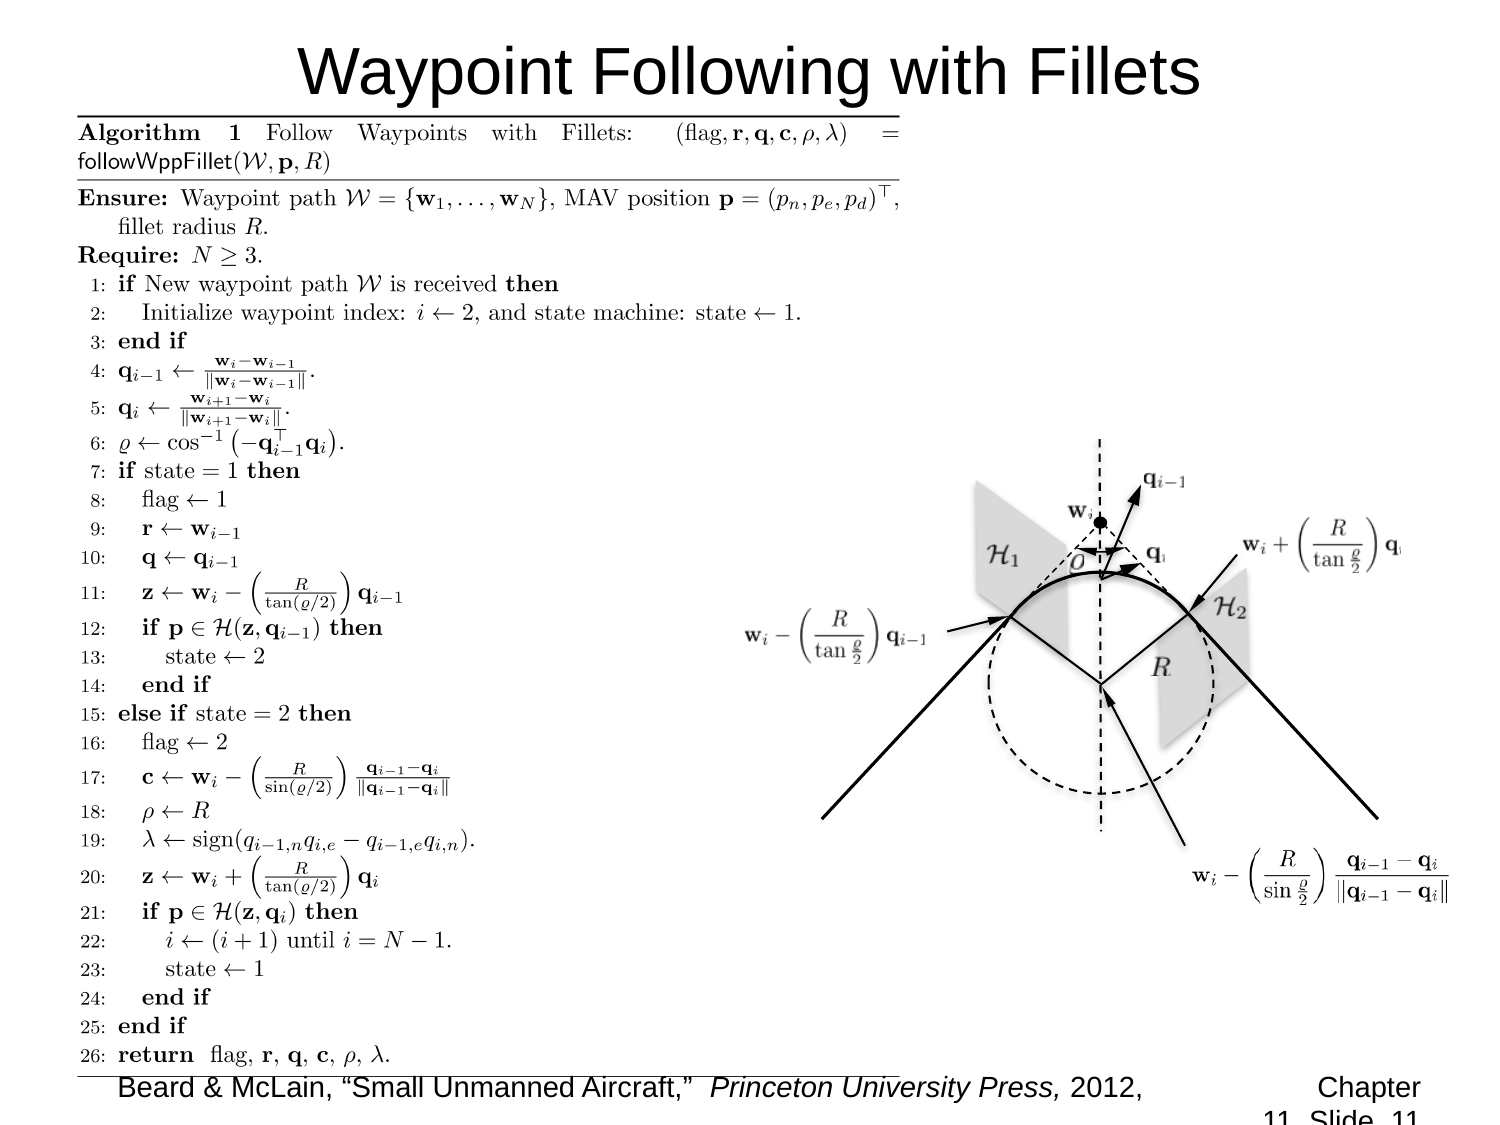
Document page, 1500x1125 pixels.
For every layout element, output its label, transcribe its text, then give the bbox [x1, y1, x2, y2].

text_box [905, 438, 1450, 905]
picture [76, 115, 900, 1078]
title Waypoint Following with Fillets [74, 17, 1426, 119]
